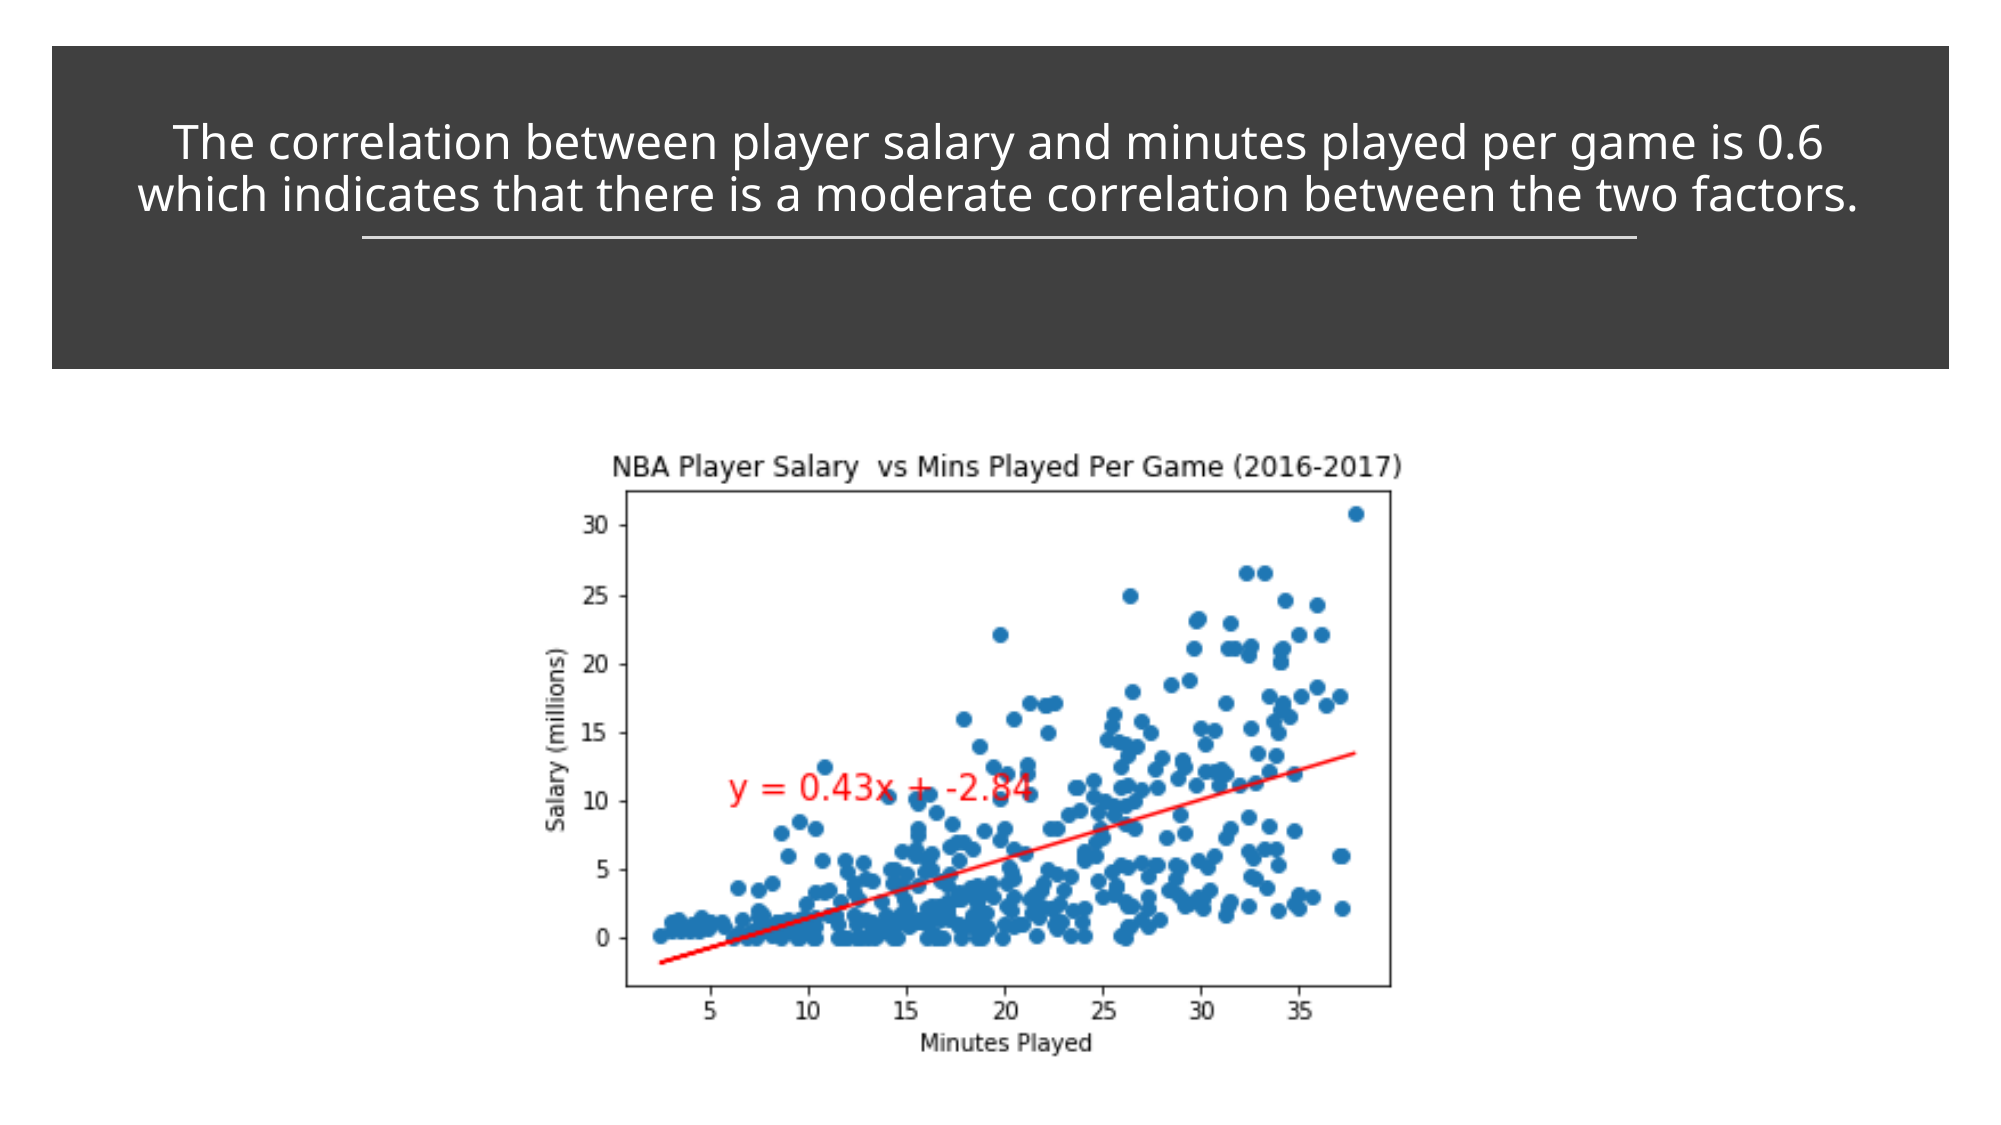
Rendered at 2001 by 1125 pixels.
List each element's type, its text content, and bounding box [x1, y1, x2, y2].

picture [503, 411, 1488, 1068]
text_box [61, 55, 1939, 360]
title The correlation between player salary and minutes played per game is 0.6 which indicates that there is a moderate correlation between the two factors. [86, 76, 1914, 230]
